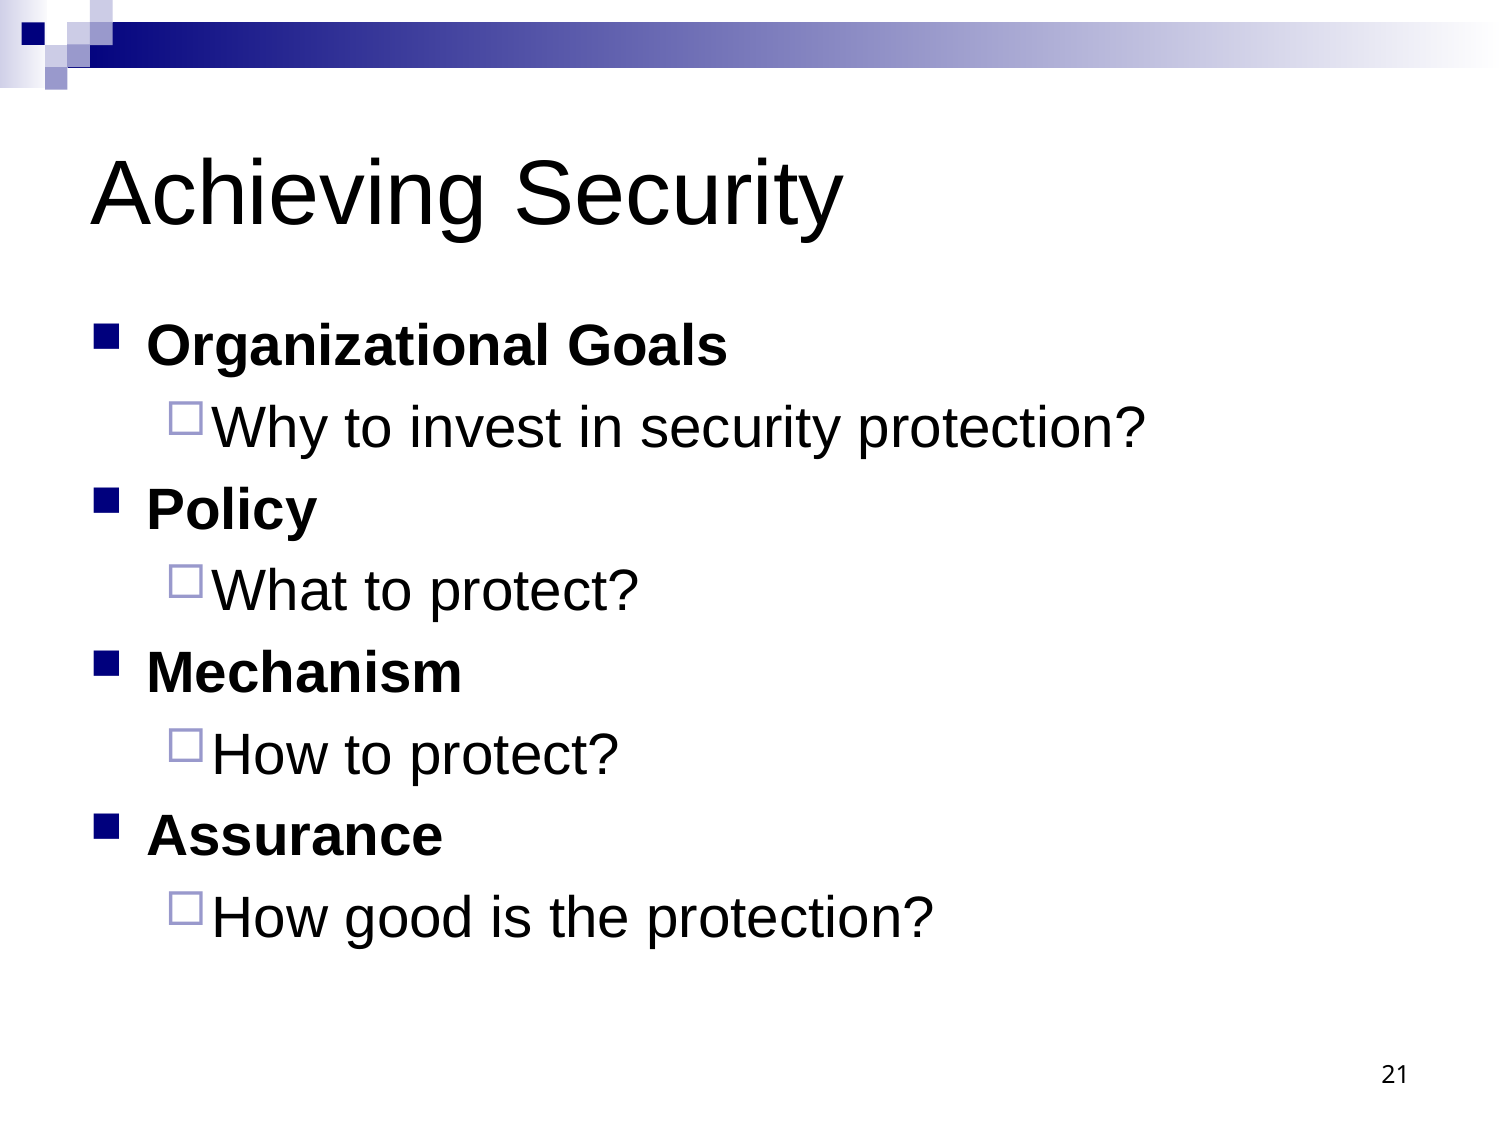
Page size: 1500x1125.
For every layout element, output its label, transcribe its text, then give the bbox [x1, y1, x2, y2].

slide_number 21 [1074, 1024, 1426, 1101]
title Achieving Security [75, 75, 1425, 299]
list Organizational Goals Why to invest in security protection? Policy What to protect? Mechanism How to protect? Assurance How good is the protection? [75, 299, 1425, 938]
